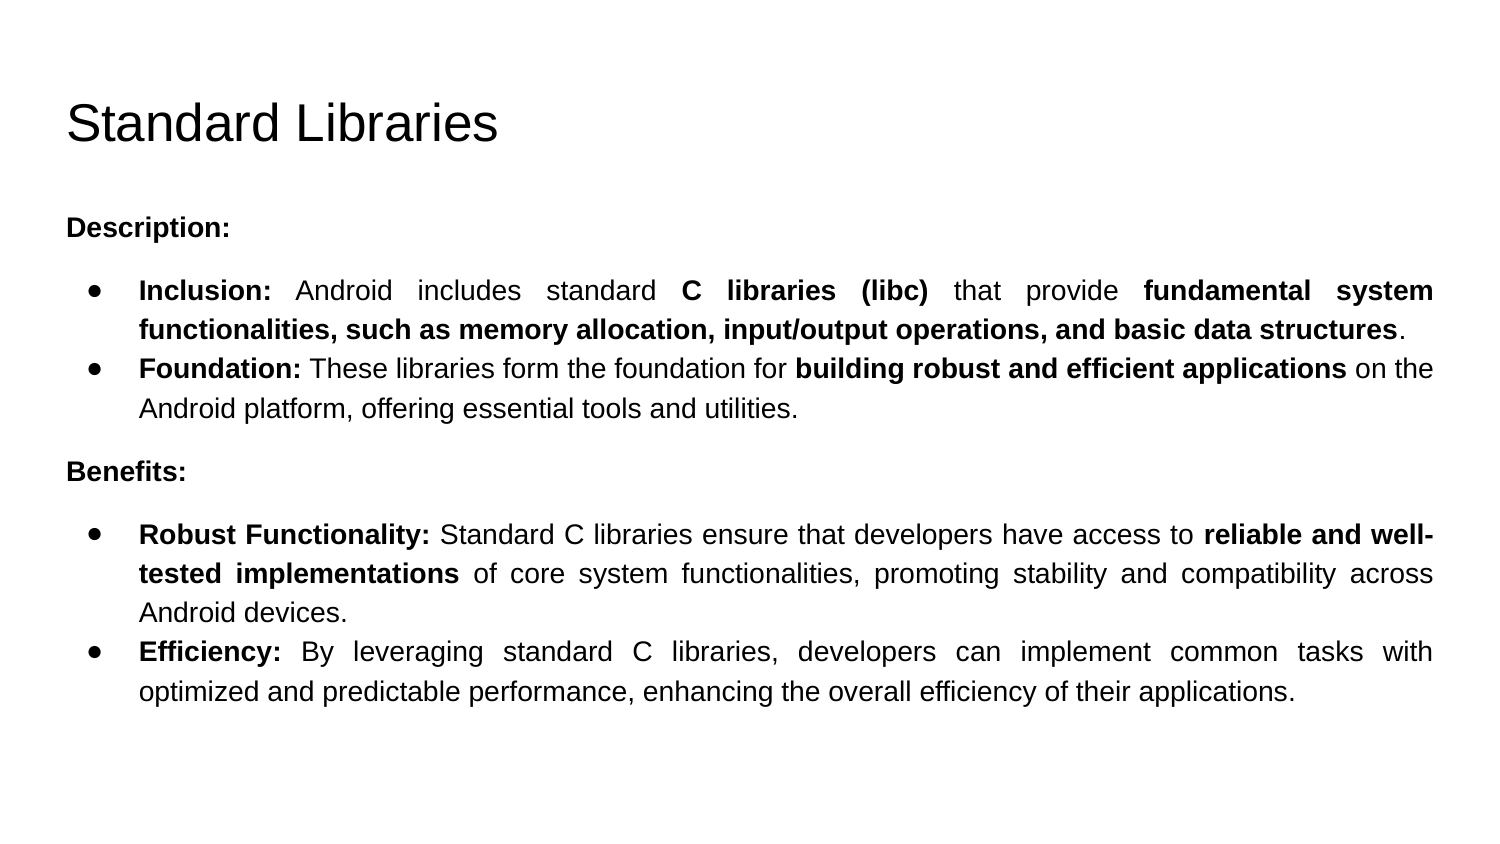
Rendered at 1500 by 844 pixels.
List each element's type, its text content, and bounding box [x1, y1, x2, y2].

list Description: Inclusion: Android includes standard C libraries (libc) that provide fundamental system functionalities, such as memory allocation, input/output operations, and basic data structures. Foundation: These libraries form the foundation for building robust and efficient applications on the Android platform, offering essential tools and utilities. Benefits: Robust Functionality: Standard C libraries ensure that developers have access to reliable and well-tested implementations of core system functionalities, promoting stability and compatibility across Android devices. Efficiency: By leveraging standard C libraries, developers can implement common tasks with optimized and predictable performance, enhancing the overall efficiency of their applications. [51, 189, 1449, 750]
title Standard Libraries [51, 72, 1449, 167]
